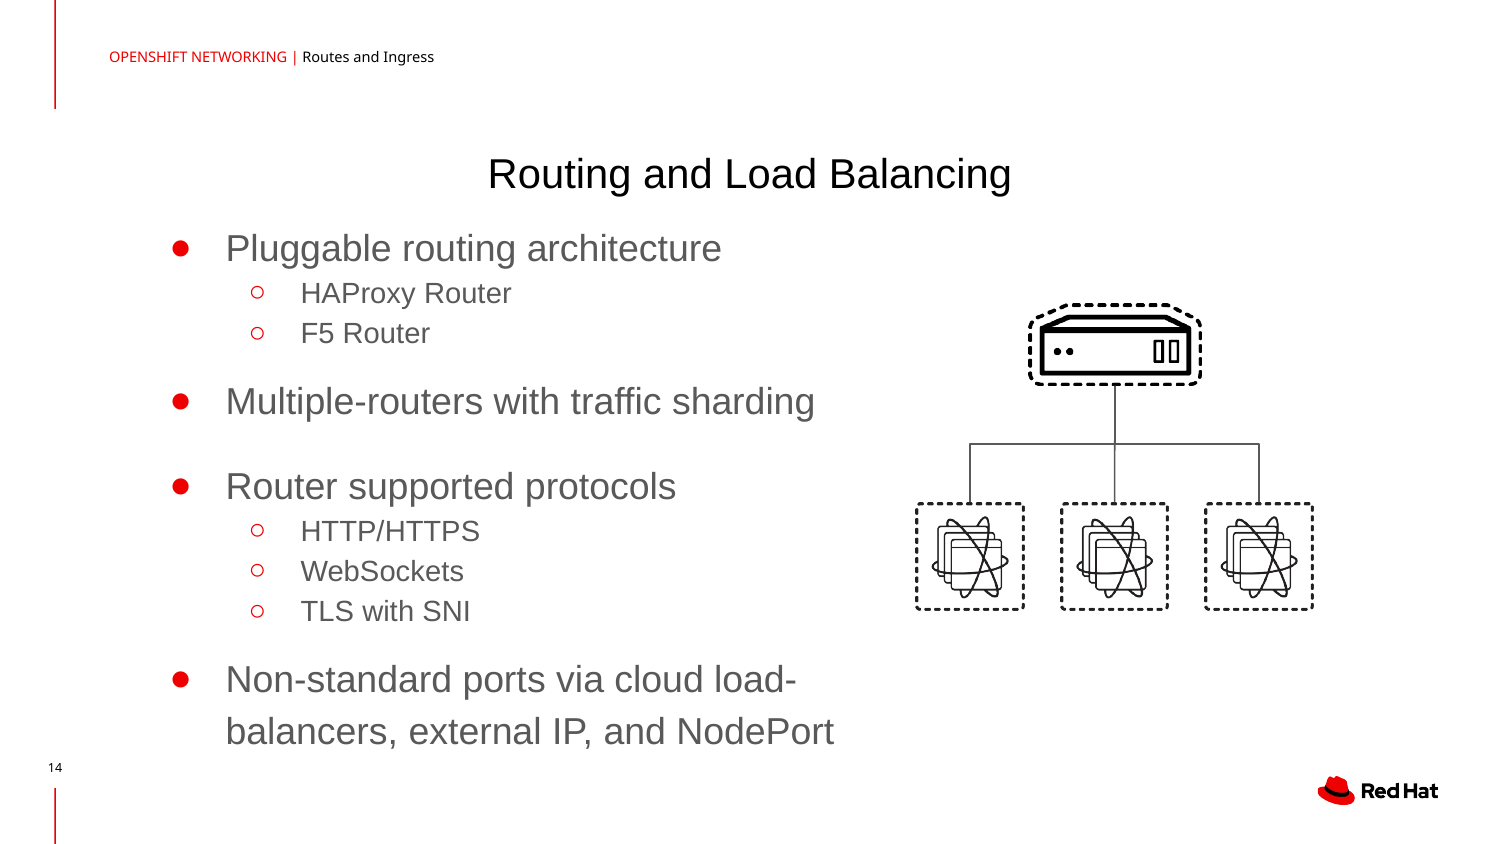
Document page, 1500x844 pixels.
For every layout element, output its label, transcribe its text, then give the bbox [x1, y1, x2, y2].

list Pluggable routing architecture HAProxy Router F5 Router Multiple-routers with traffic sharding Router supported protocols HTTP/HTTPS WebSockets TLS with SNI Non-standard ports via cloud load-balancers, external IP, and NodePort [135, 202, 857, 743]
slide_number ‹#› [10, 759, 101, 777]
subtitle OPENSHIFT NETWORKING | Routes and Ingress [55, 6, 689, 108]
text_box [1128, 371, 1246, 517]
picture [1059, 502, 1170, 611]
picture [1028, 303, 1202, 386]
title Routing and Load Balancing [215, 116, 1285, 236]
picture [1317, 776, 1438, 805]
picture [915, 502, 1025, 611]
picture [1204, 502, 1314, 611]
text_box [984, 371, 1102, 517]
